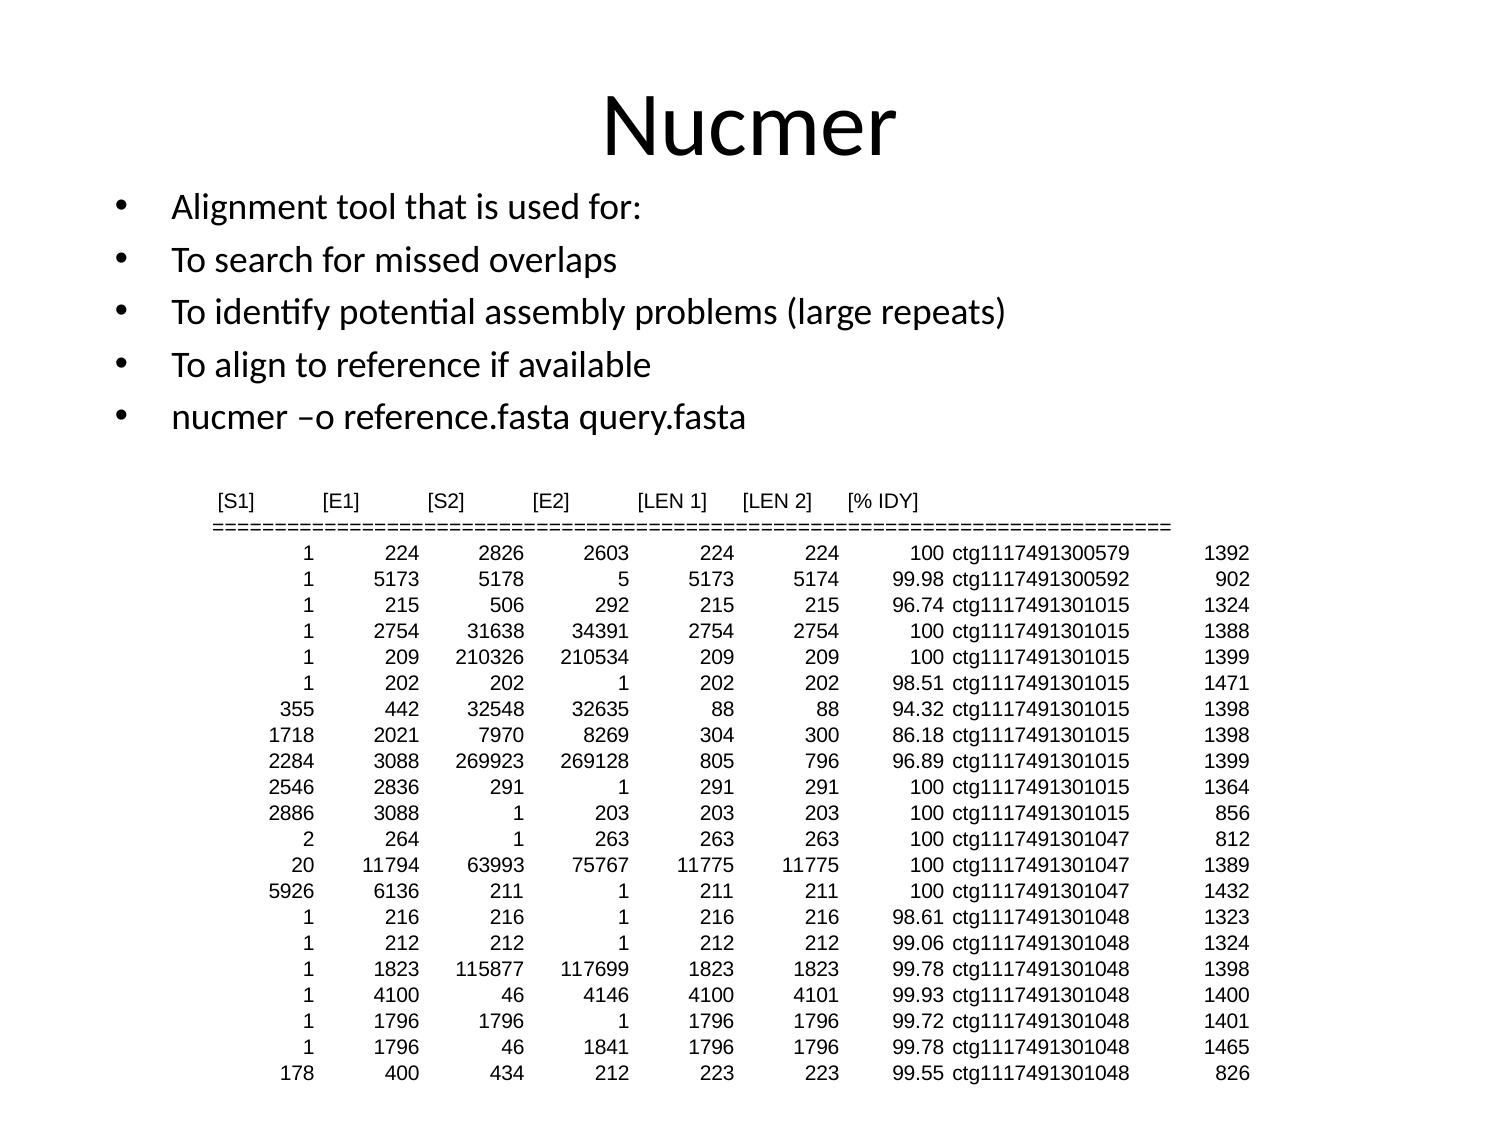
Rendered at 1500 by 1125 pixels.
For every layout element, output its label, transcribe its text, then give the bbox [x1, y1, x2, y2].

title Nucmer [75, 24, 1425, 213]
list Alignment tool that is used for: To search for missed overlaps To identify potential assembly problems (large repeats) To align to reference if available nucmer –o reference.fasta query.fasta [99, 174, 1450, 918]
picture [212, 487, 1256, 1088]
